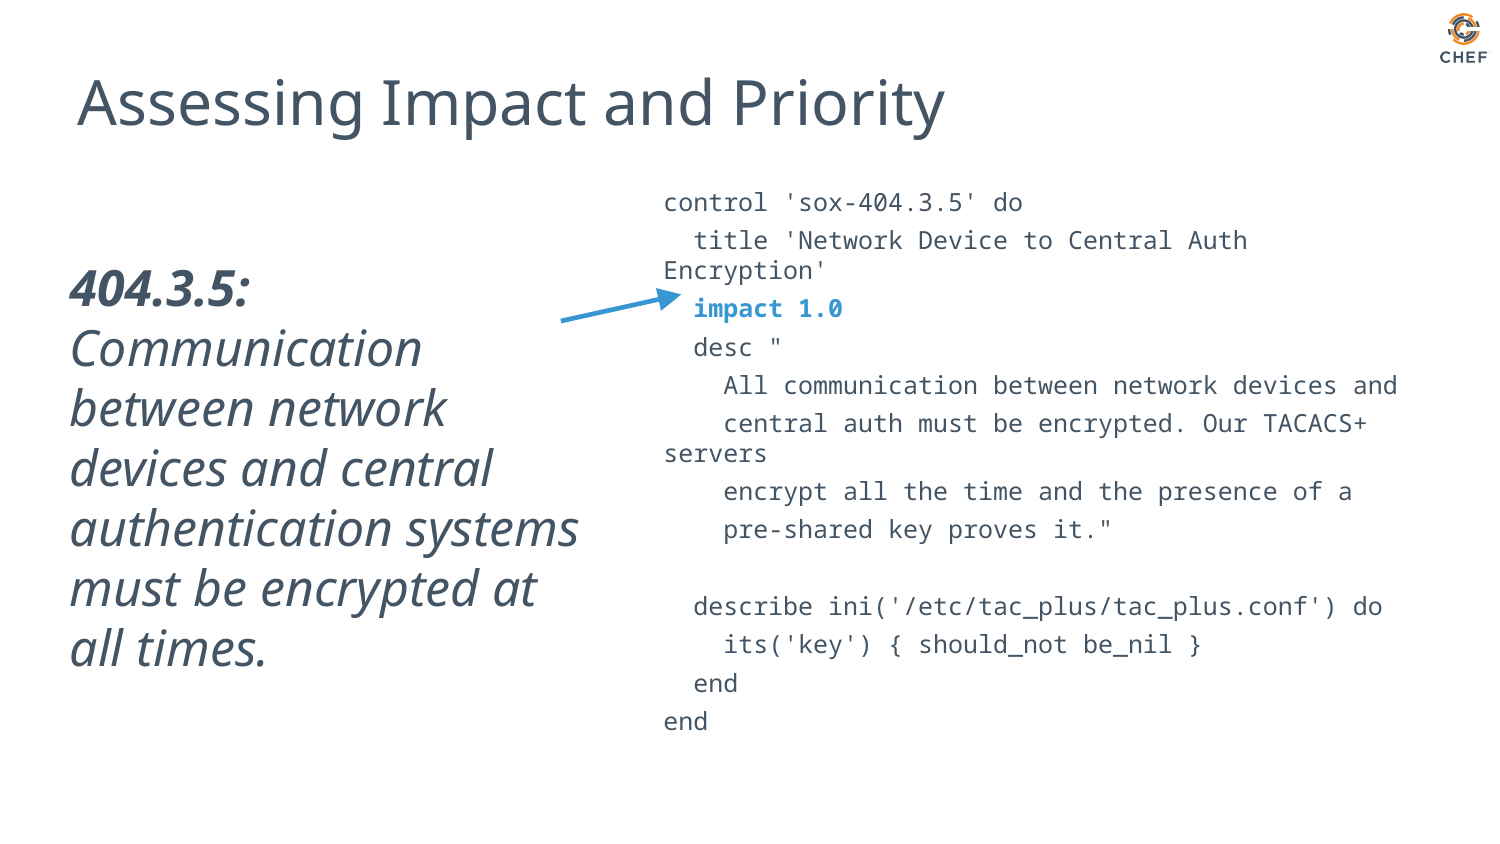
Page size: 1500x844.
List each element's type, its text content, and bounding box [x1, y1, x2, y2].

list 404.3.5: Communication between network devices and central authentication systems must be encrypted at all times. [54, 241, 604, 525]
picture [1440, 13, 1491, 63]
list control 'sox-404.3.5' do title 'Network Device to Central Auth Encryption' impact 1.0 desc " All communication between network devices and central auth must be encrypted. Our TACACS+ servers encrypt all the time and the presence of a pre-shared key proves it." describe ini('/etc/tac_plus/tac_plus.conf') do its('key') { should_not be_nil } end end [648, 171, 1438, 817]
title Assessing Impact and Priority [62, 56, 1438, 142]
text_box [560, 294, 682, 322]
